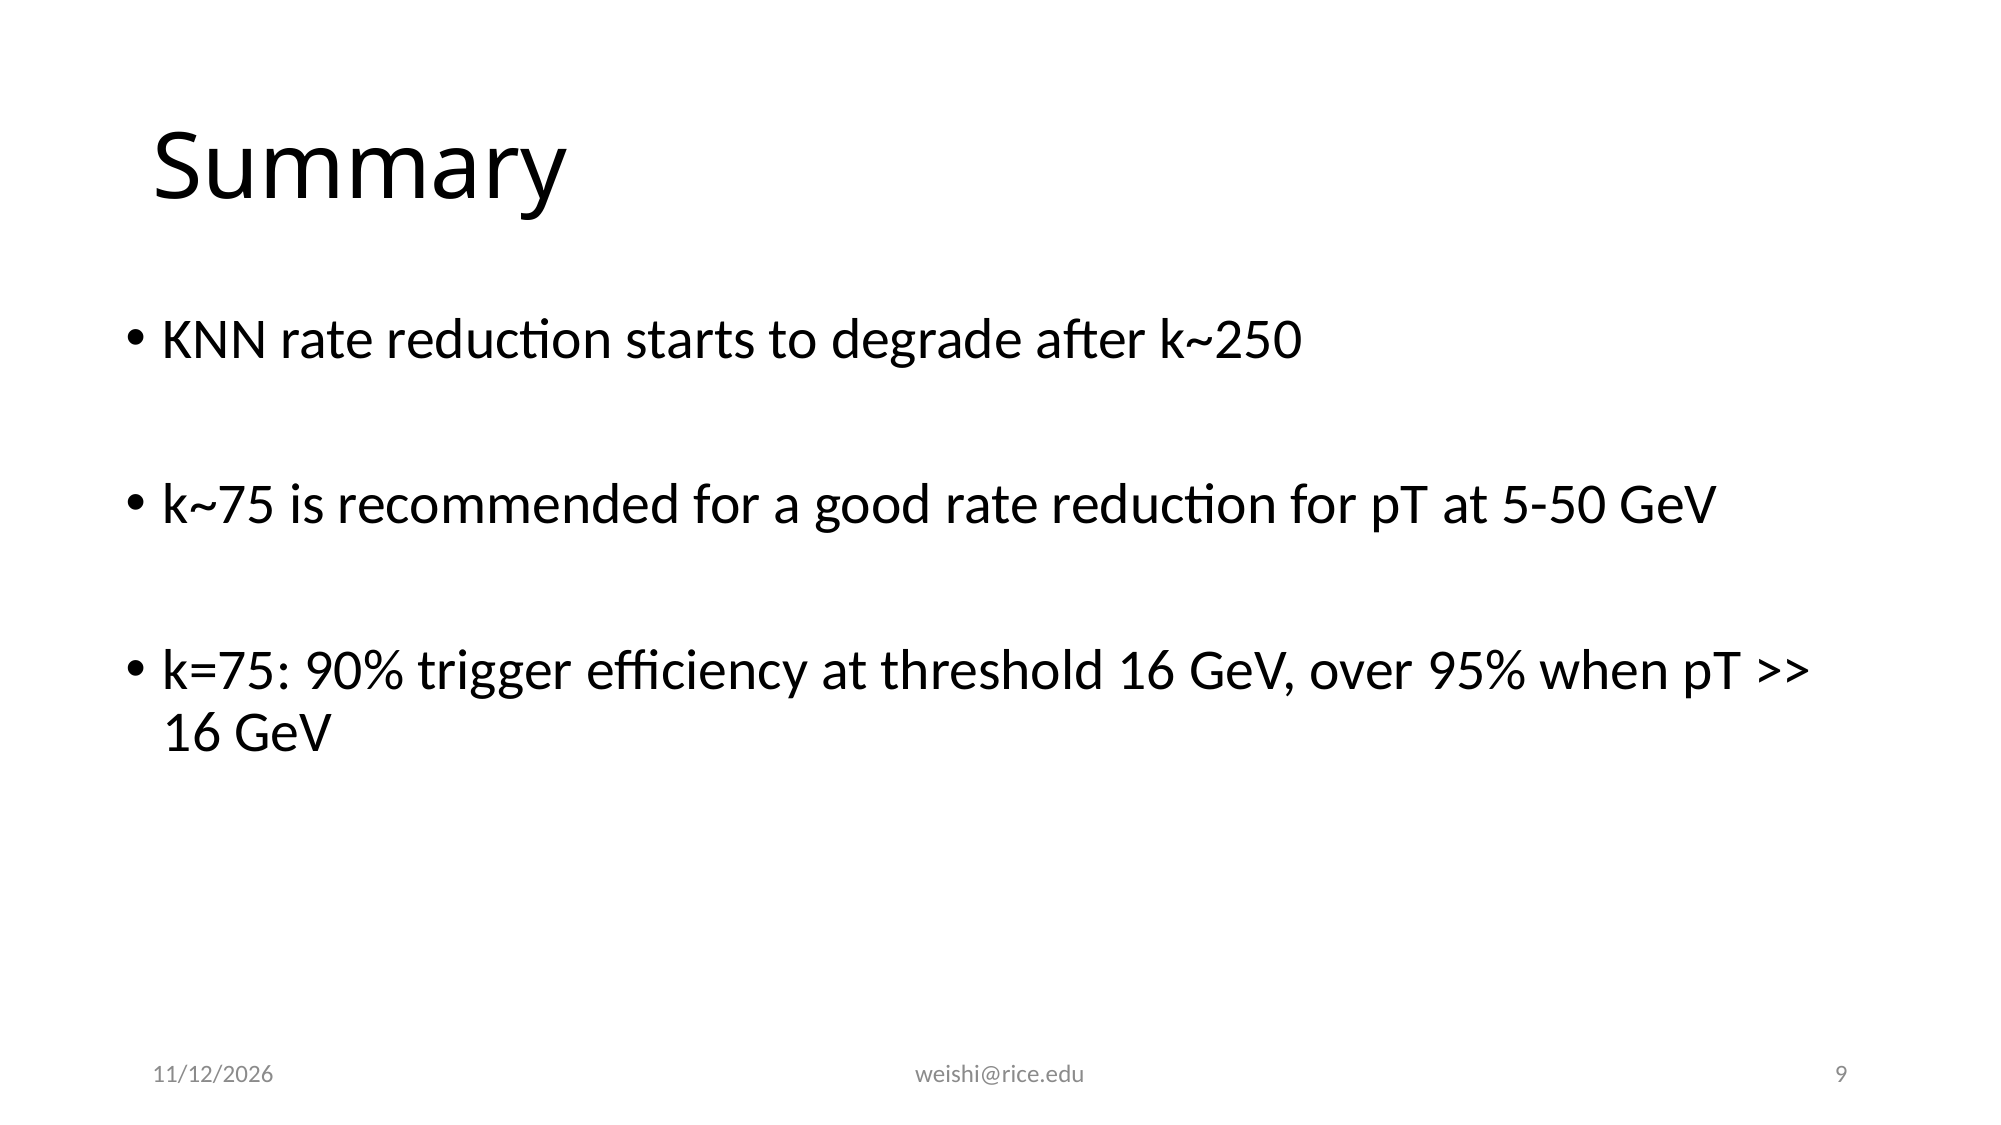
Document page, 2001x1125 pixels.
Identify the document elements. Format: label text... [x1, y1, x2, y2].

title Summary [137, 59, 1863, 278]
footer weishi@rice.edu [662, 1042, 1338, 1103]
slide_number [137, 1042, 588, 1103]
slide_number 9 [1412, 1042, 1863, 1103]
list KNN rate reduction starts to degrade after k~250 k~75 is recommended for a good rate reduction for pT at 5-50 GeV k=75: 90% trigger efficiency at threshold 16 GeV, over 95% when pT >> 16 GeV [110, 301, 1890, 774]
